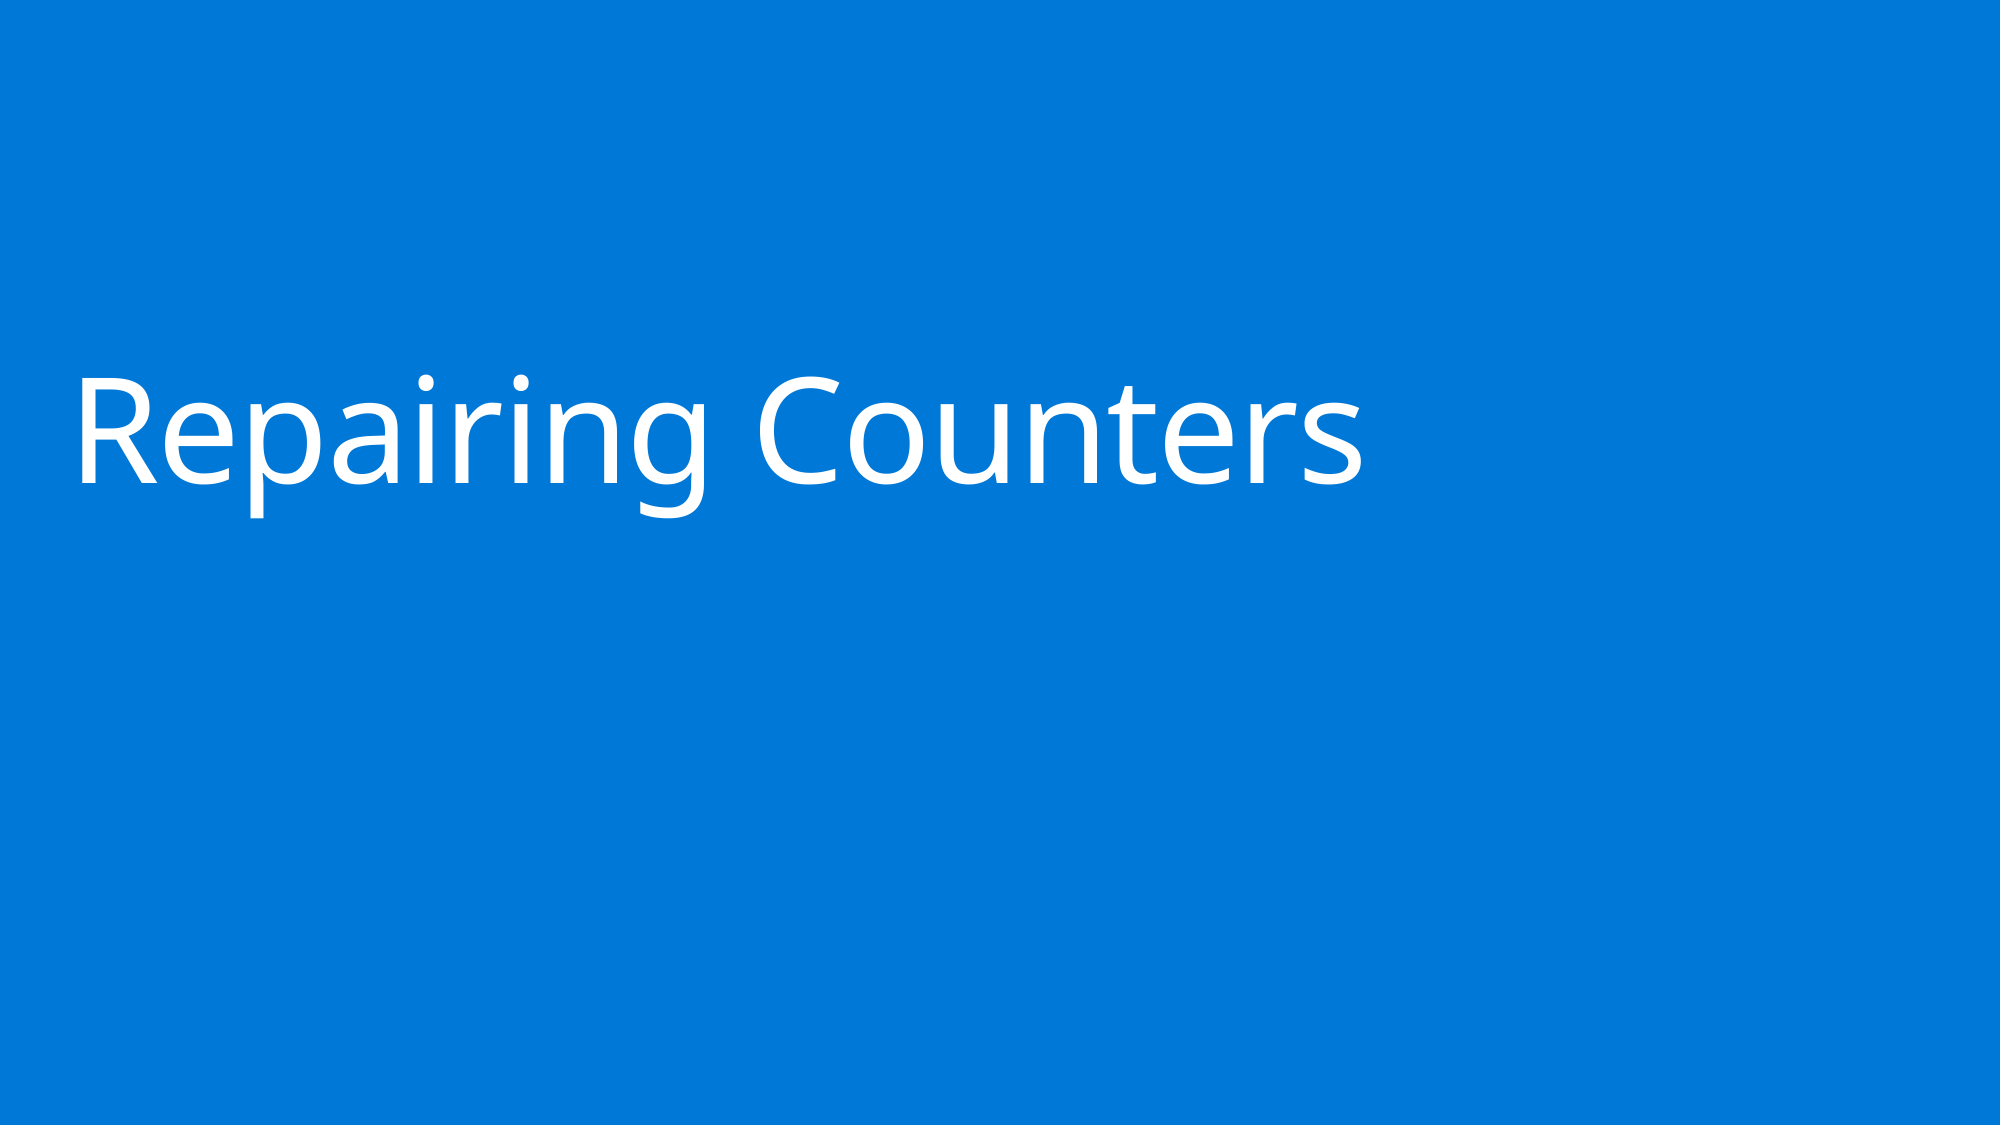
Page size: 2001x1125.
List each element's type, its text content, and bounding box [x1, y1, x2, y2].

title Repairing Counters [44, 341, 1956, 532]
